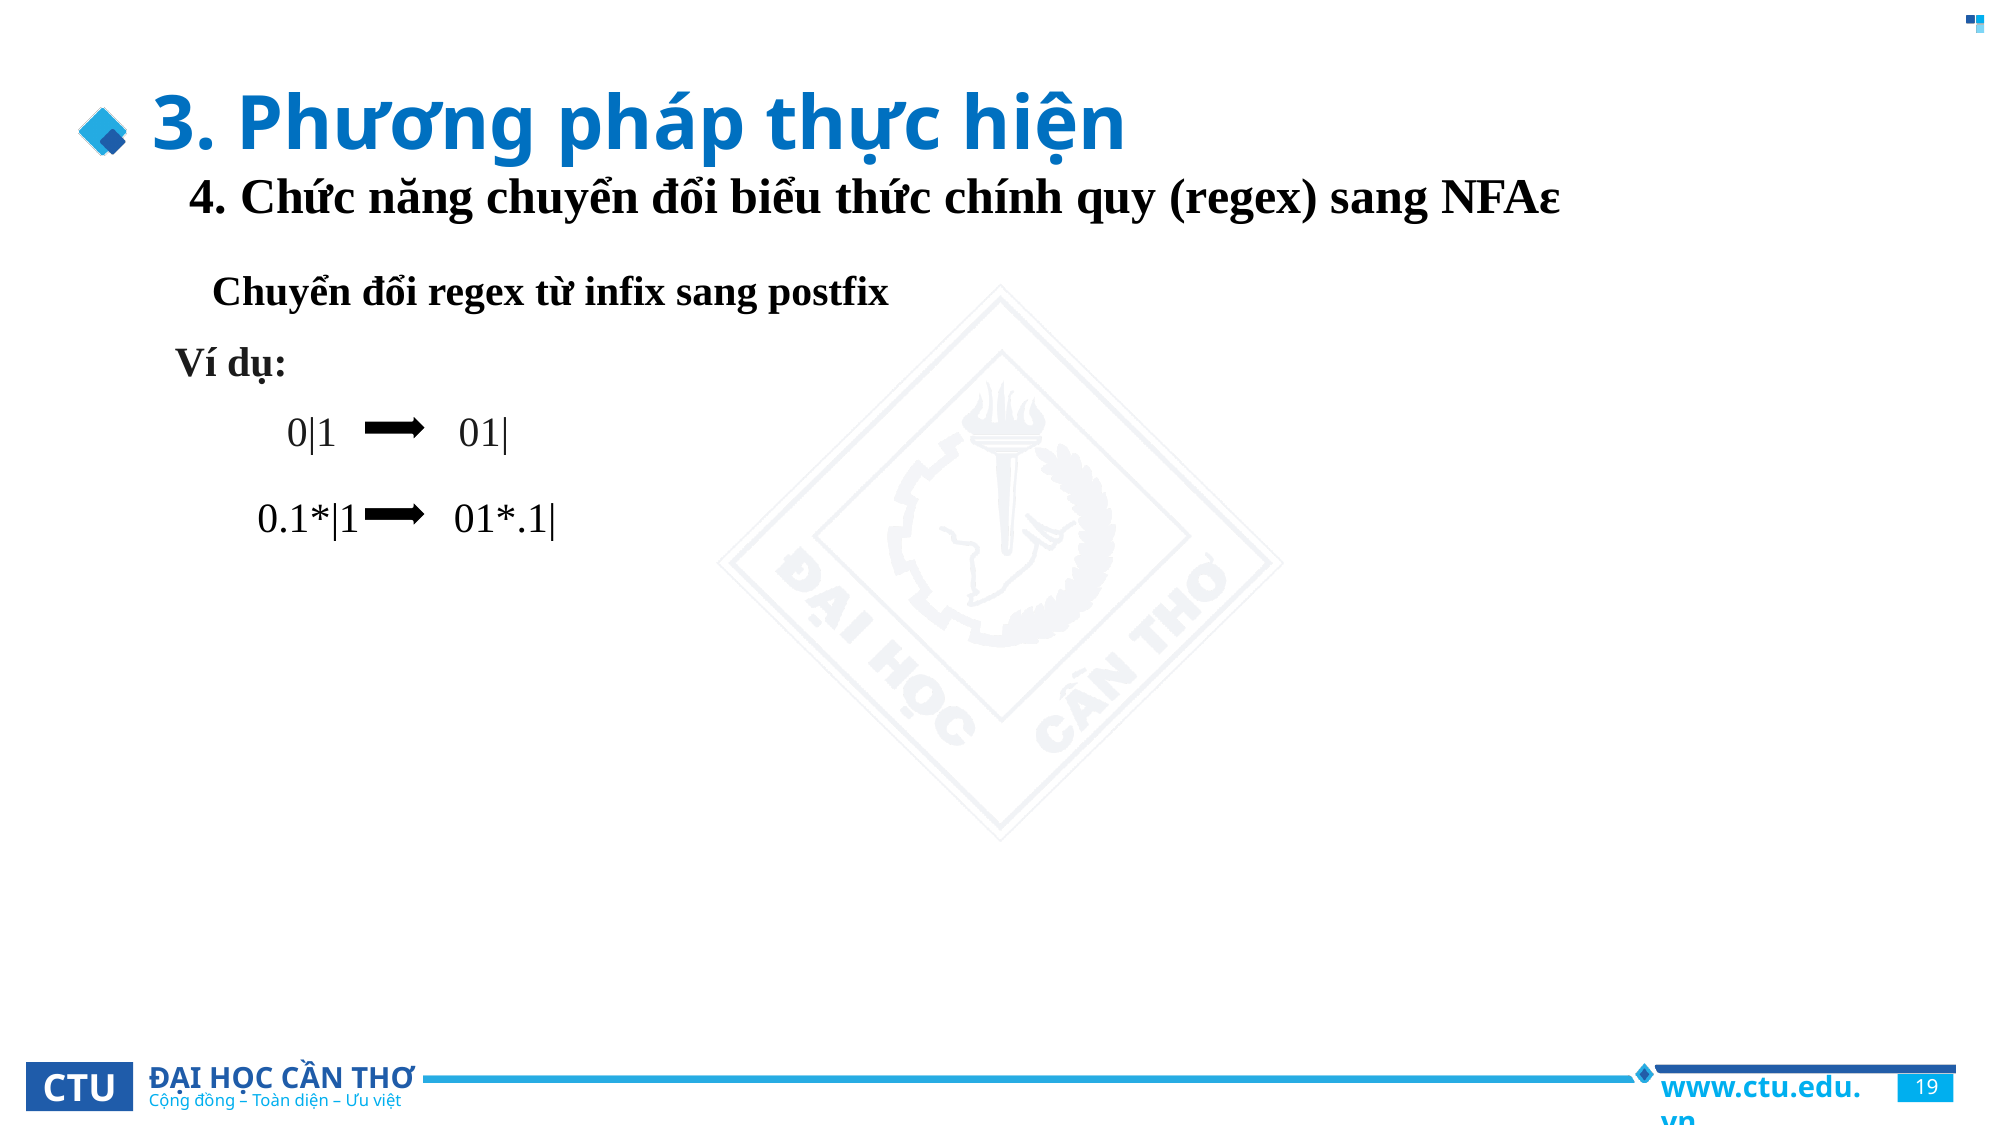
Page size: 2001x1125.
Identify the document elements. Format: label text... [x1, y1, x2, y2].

list 4. Chức năng chuyển đổi biểu thức chính quy (regex) sang NFAε [137, 156, 1663, 277]
text_box Chuyển đổi regex từ infix sang postfix [197, 277, 971, 321]
picture [78, 107, 127, 156]
text_box 0|1 [272, 397, 363, 463]
text_box [360, 409, 430, 446]
text_box 0.1*|1 [242, 483, 396, 548]
picture [423, 1063, 1956, 1083]
title 3. Phương pháp thực hiện [137, 64, 1863, 186]
text_box Ví dụ: [160, 323, 364, 393]
text_box 01*.1| [439, 483, 592, 548]
picture [1966, 15, 1985, 33]
text_box 01| [444, 397, 535, 463]
picture [252, 1094, 261, 1106]
text_box [360, 496, 430, 533]
